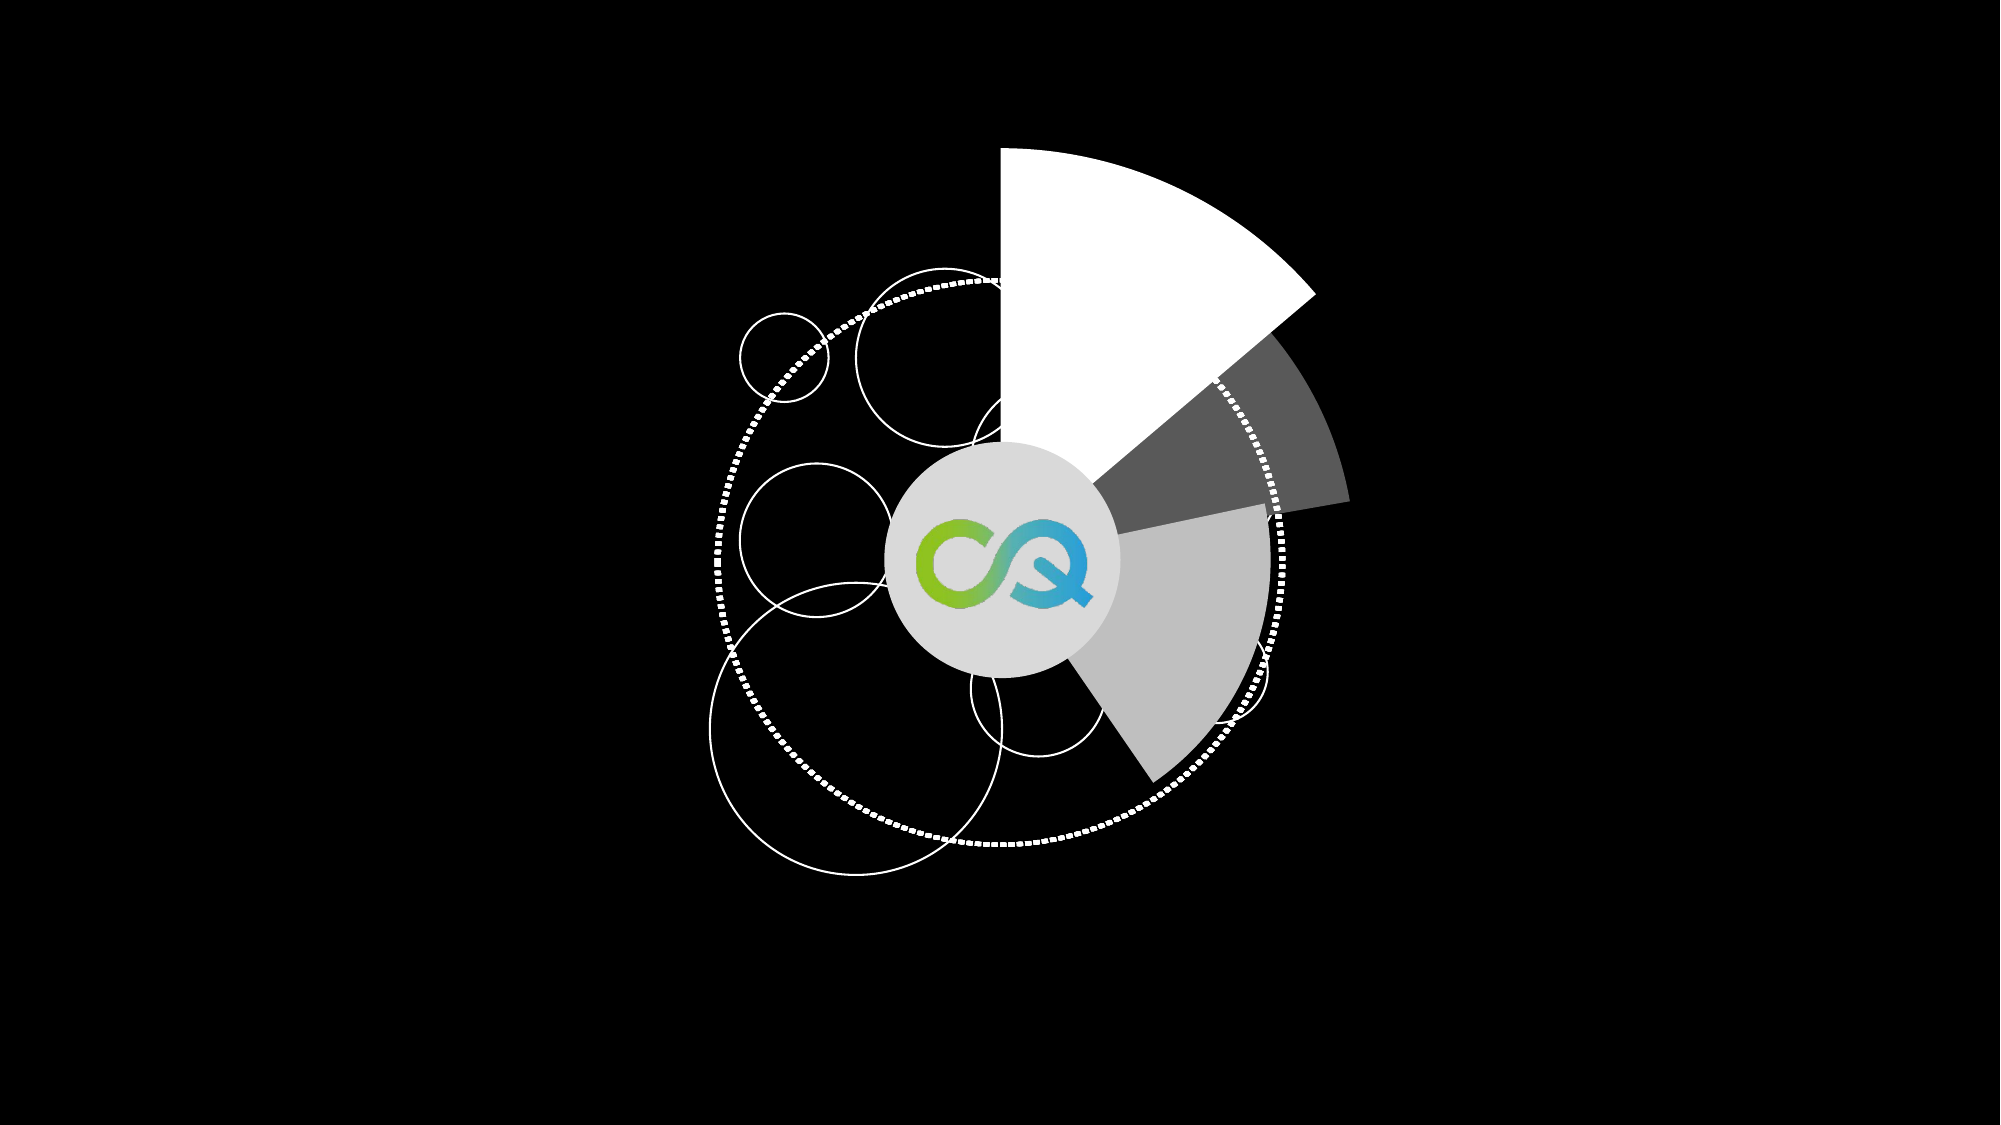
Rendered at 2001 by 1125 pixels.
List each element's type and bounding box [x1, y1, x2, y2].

picture [903, 506, 1103, 615]
text_box [587, 148, 1415, 975]
text_box [729, 289, 1272, 833]
